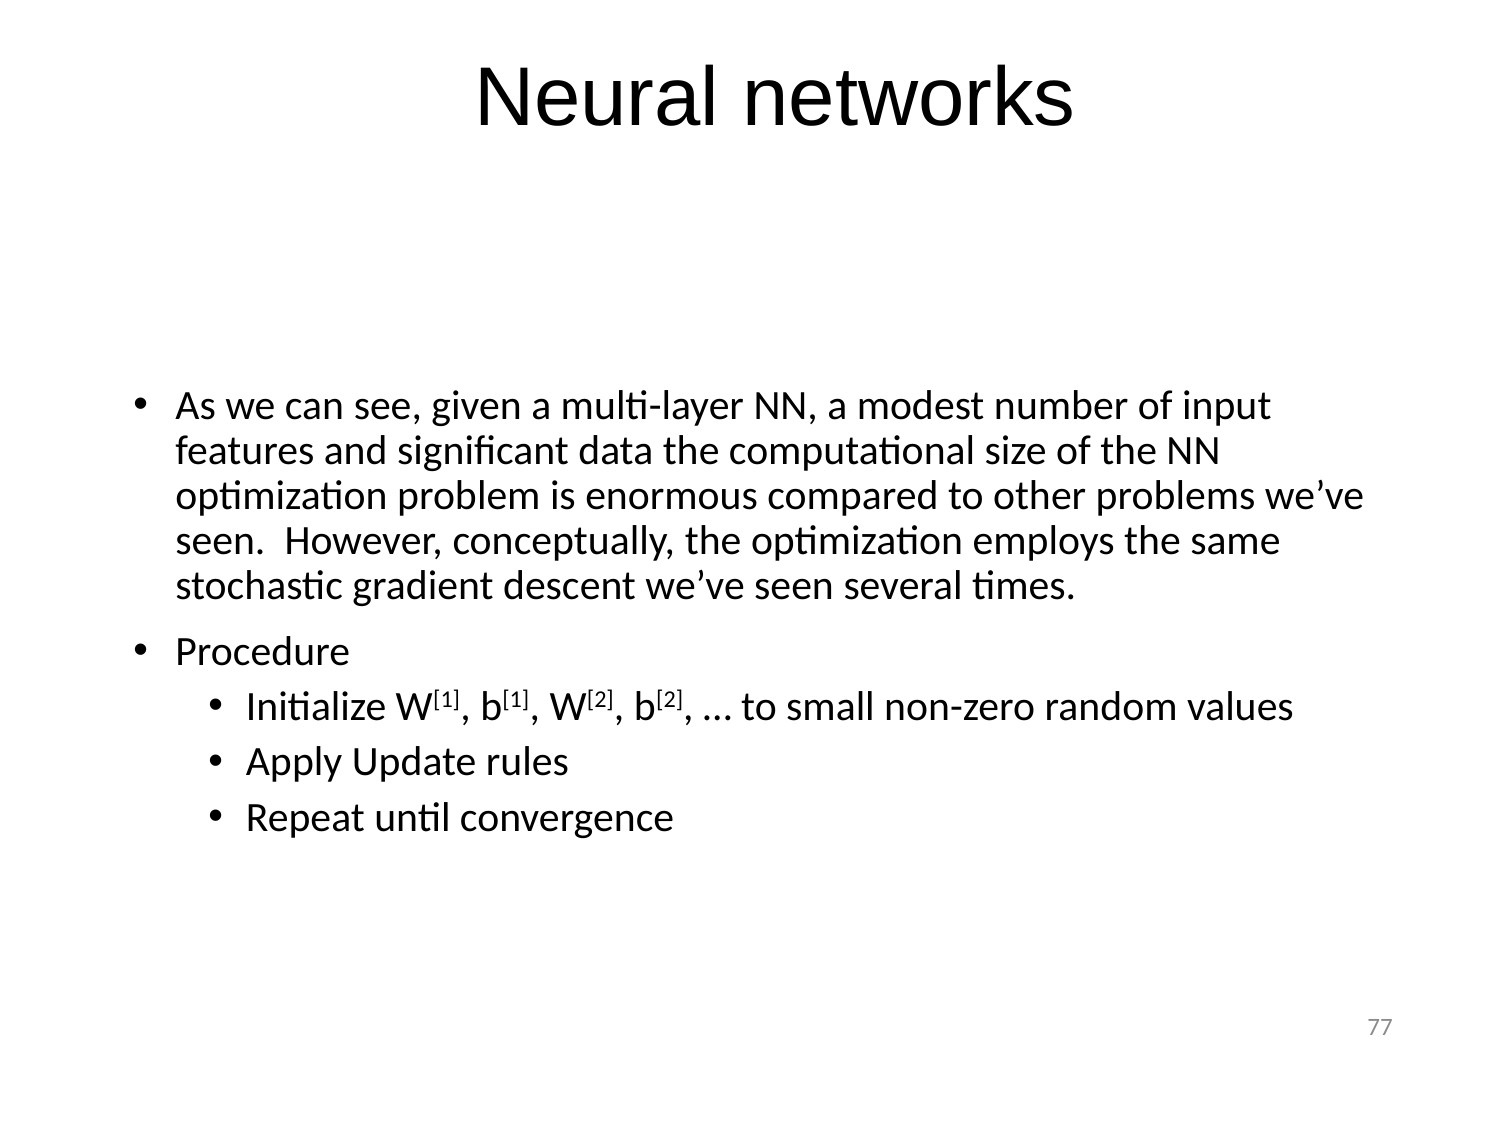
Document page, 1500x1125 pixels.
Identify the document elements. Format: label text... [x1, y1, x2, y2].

slide_number 77 [1145, 1003, 1408, 1049]
list As we can see, given a multi-layer NN, a modest number of input features and significant data the computational size of the NN optimization problem is enormous compared to other problems we’ve seen. However, conceptually, the optimization employs the same stochastic gradient descent we’ve seen several times. Procedure Initialize W[1], b[1], W[2], b[2], … to small non-zero random values Apply Update rules Repeat until convergence [118, 375, 1394, 923]
title Neural networks [71, 45, 1479, 152]
